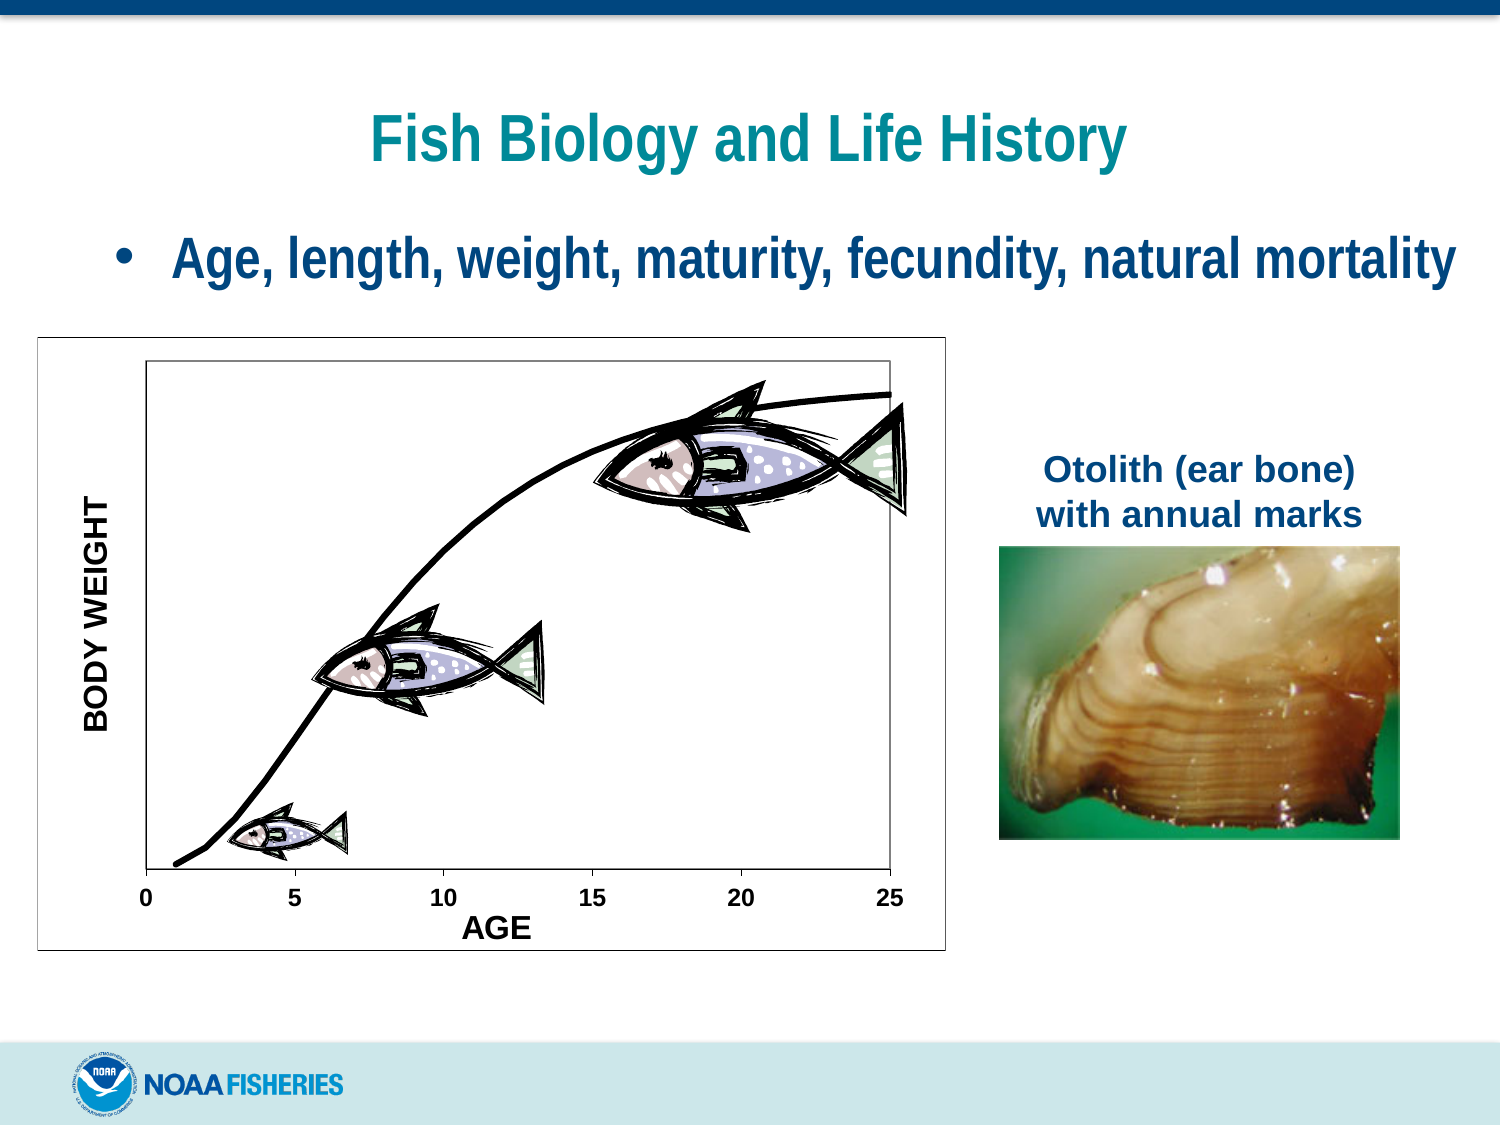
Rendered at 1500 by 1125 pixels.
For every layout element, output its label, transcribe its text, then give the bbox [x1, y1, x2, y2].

text_box Age, length, weight, maturity, fecundity, natural mortality [99, 212, 1475, 438]
picture [335, 1078, 343, 1085]
picture [37, 337, 946, 951]
text_box Otolith (ear bone) with annual marks [1011, 438, 1388, 543]
picture [998, 546, 1401, 840]
title Fish Biology and Life History [0, 87, 1500, 163]
picture [72, 1052, 343, 1117]
